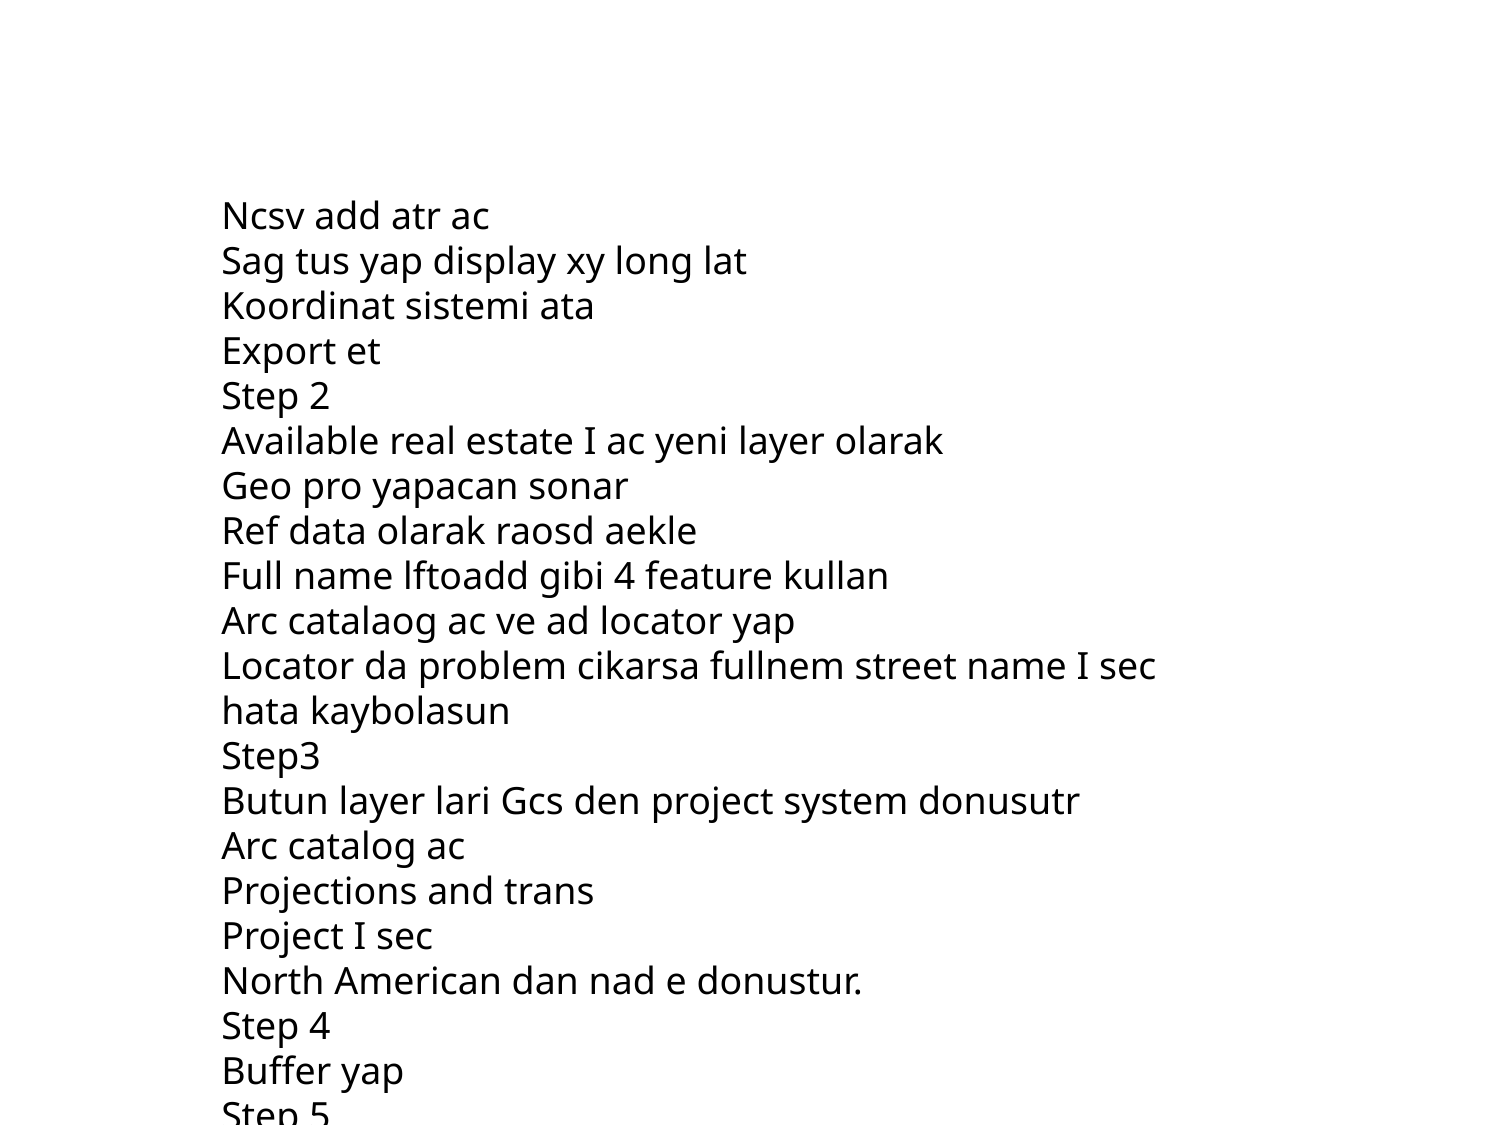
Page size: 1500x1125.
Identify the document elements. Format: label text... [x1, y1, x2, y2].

text_box Ncsv add atr ac Sag tus yap display xy long lat Koordinat sistemi ata Export et Step 2 Available real estate I ac yeni layer olarak Geo pro yapacan sonar Ref data olarak raosd aekle Full name lftoadd gibi 4 feature kullan Arc catalaog ac ve ad locator yap Locator da problem cikarsa fullnem street name I sec hata kaybolasun Step3 Butun layer lari Gcs den project system donusutr Arc catalog ac Projections and trans Project I sec North American dan nad e donustur. Step 4 Buffer yap Step 5 Select real estate select by locationi kullan ve map yap Project da zone 18 I secti. Projected data ya doinustururken [206, 184, 1211, 1125]
